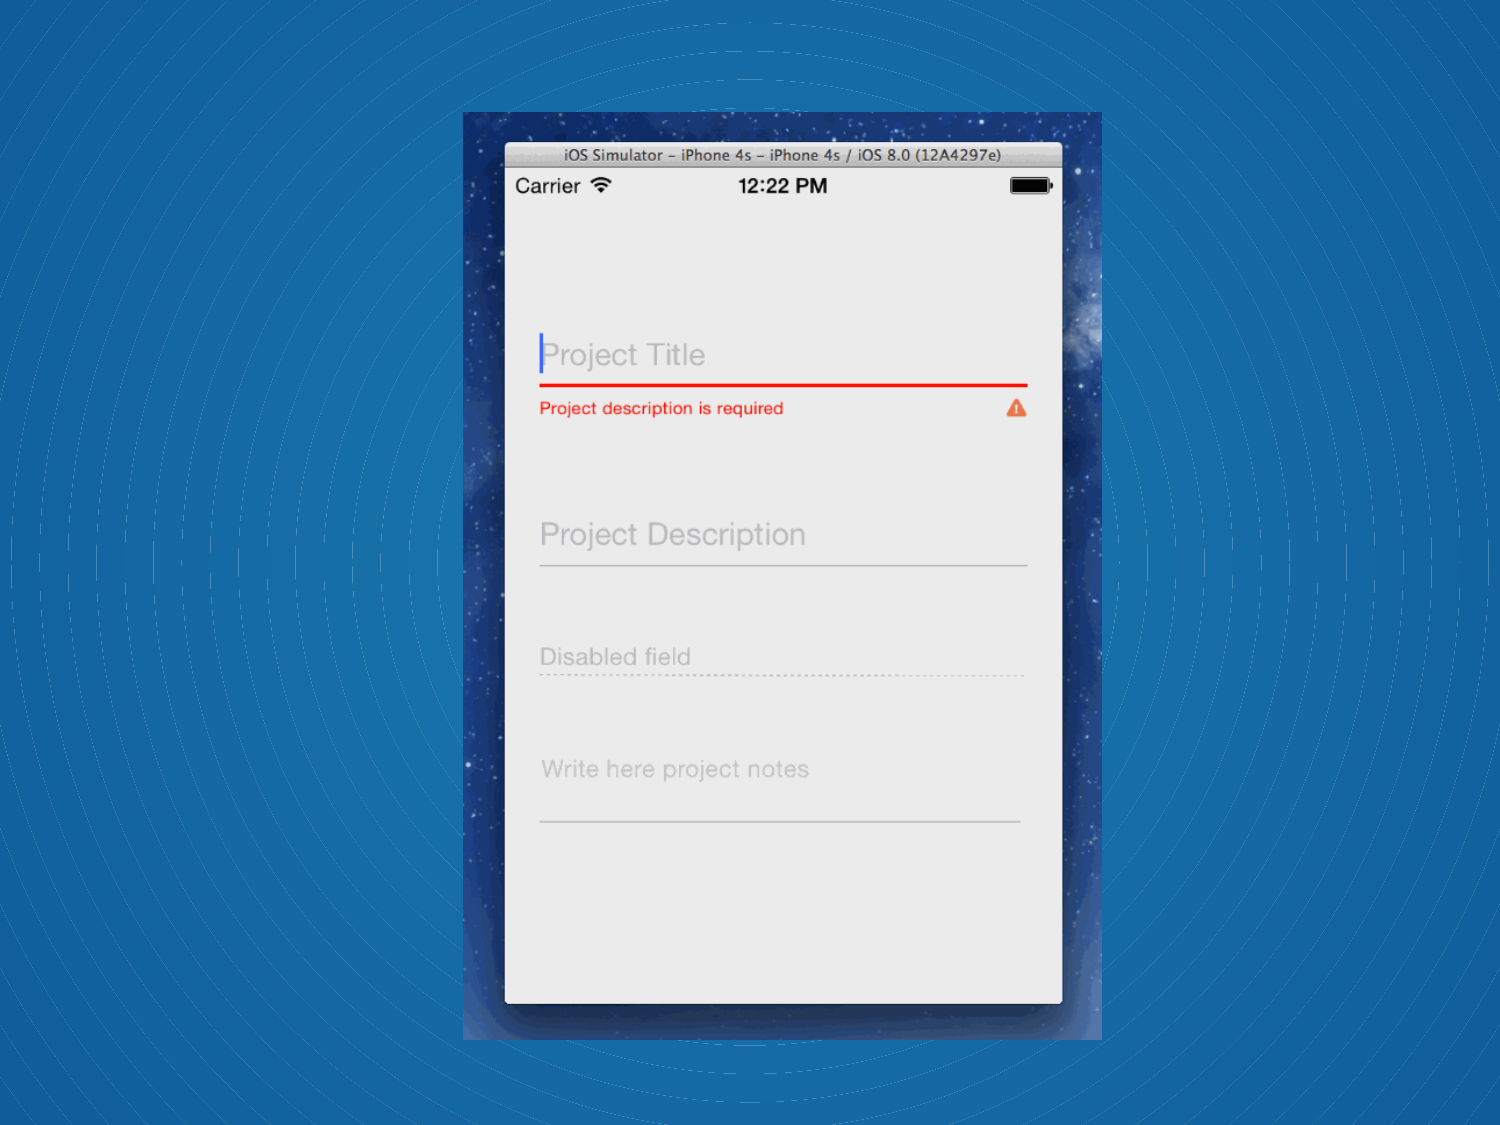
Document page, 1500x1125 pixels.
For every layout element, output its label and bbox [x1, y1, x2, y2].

picture [463, 111, 1103, 1040]
